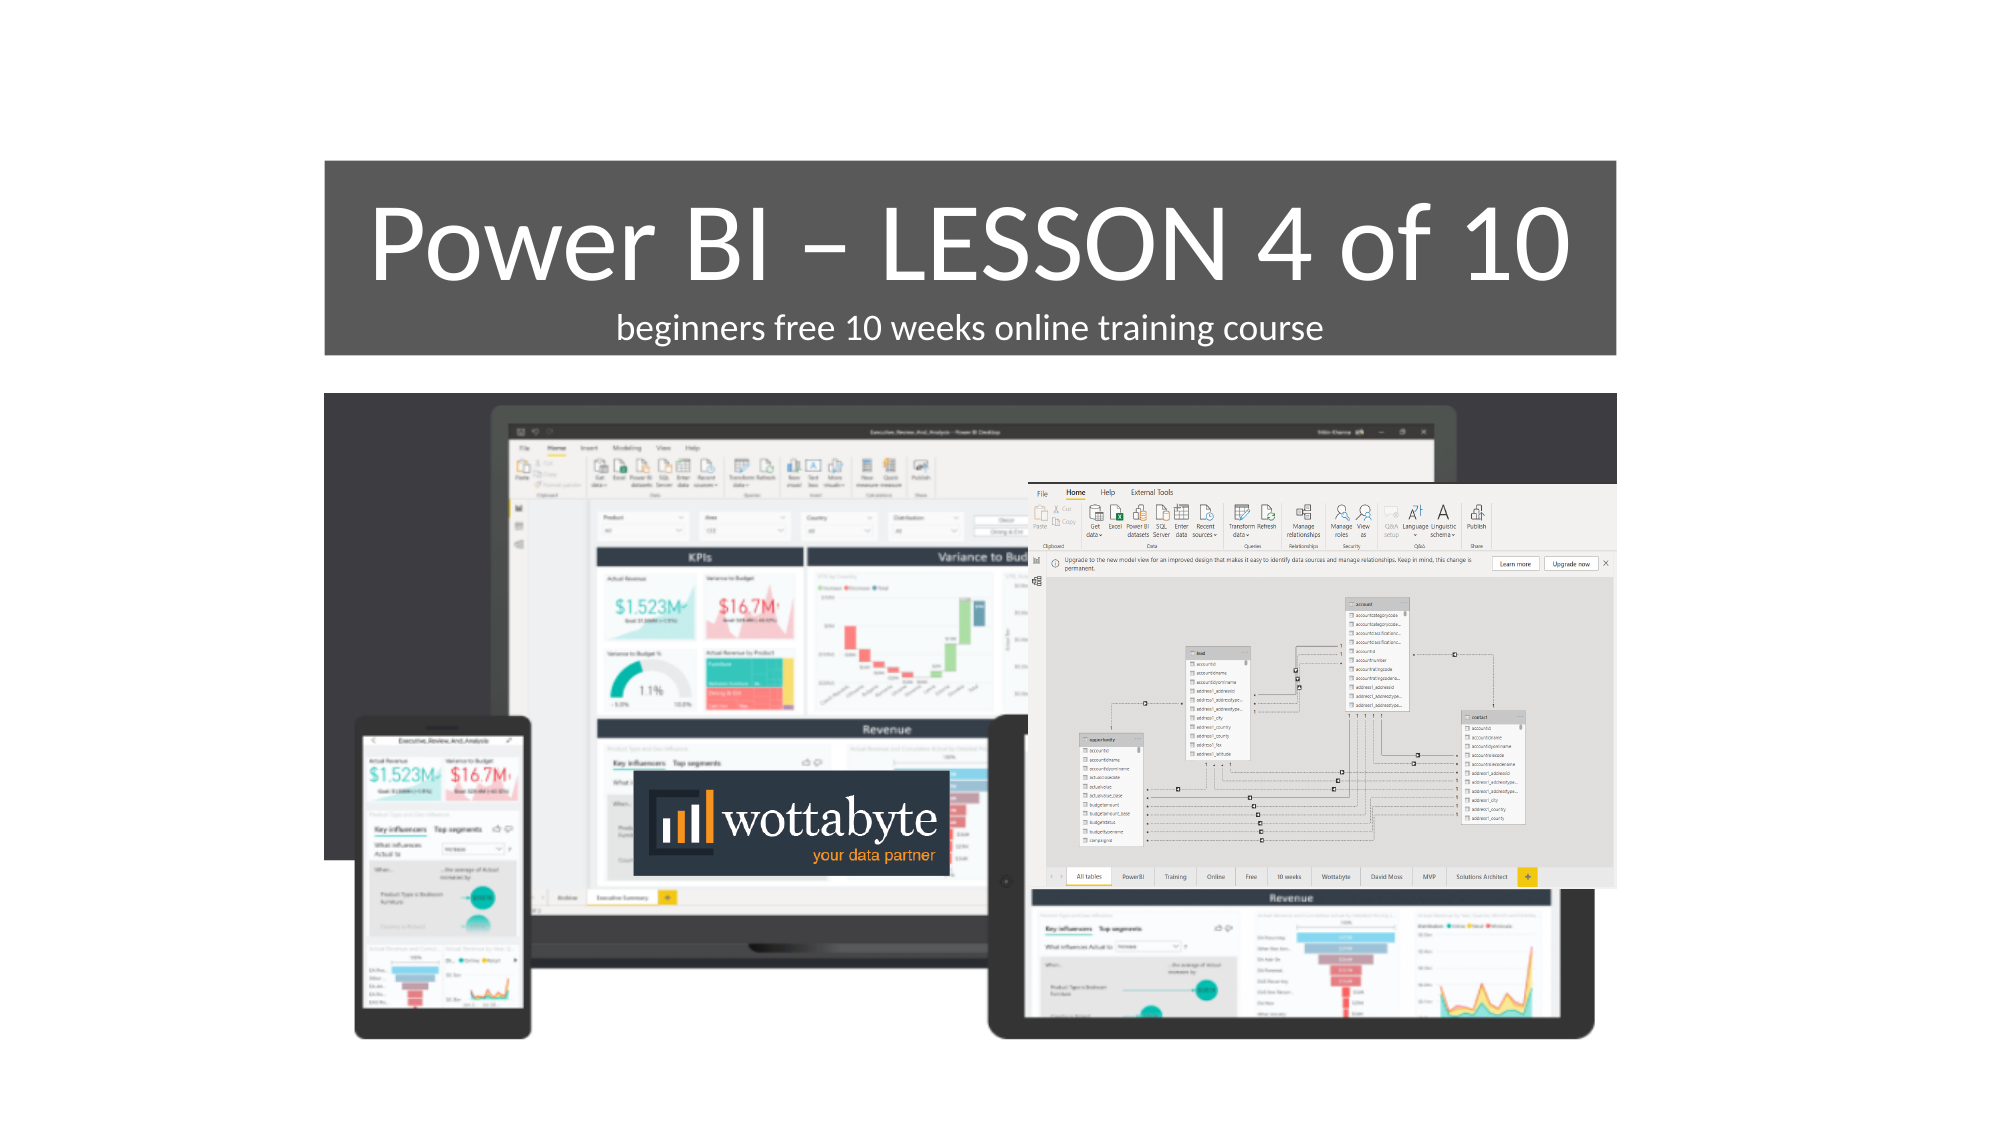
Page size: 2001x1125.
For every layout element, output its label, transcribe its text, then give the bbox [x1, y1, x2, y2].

text_box Power BI – LESSON 4 of 10 beginners free 10 weeks online training course [324, 160, 1617, 356]
picture [324, 393, 1617, 1049]
